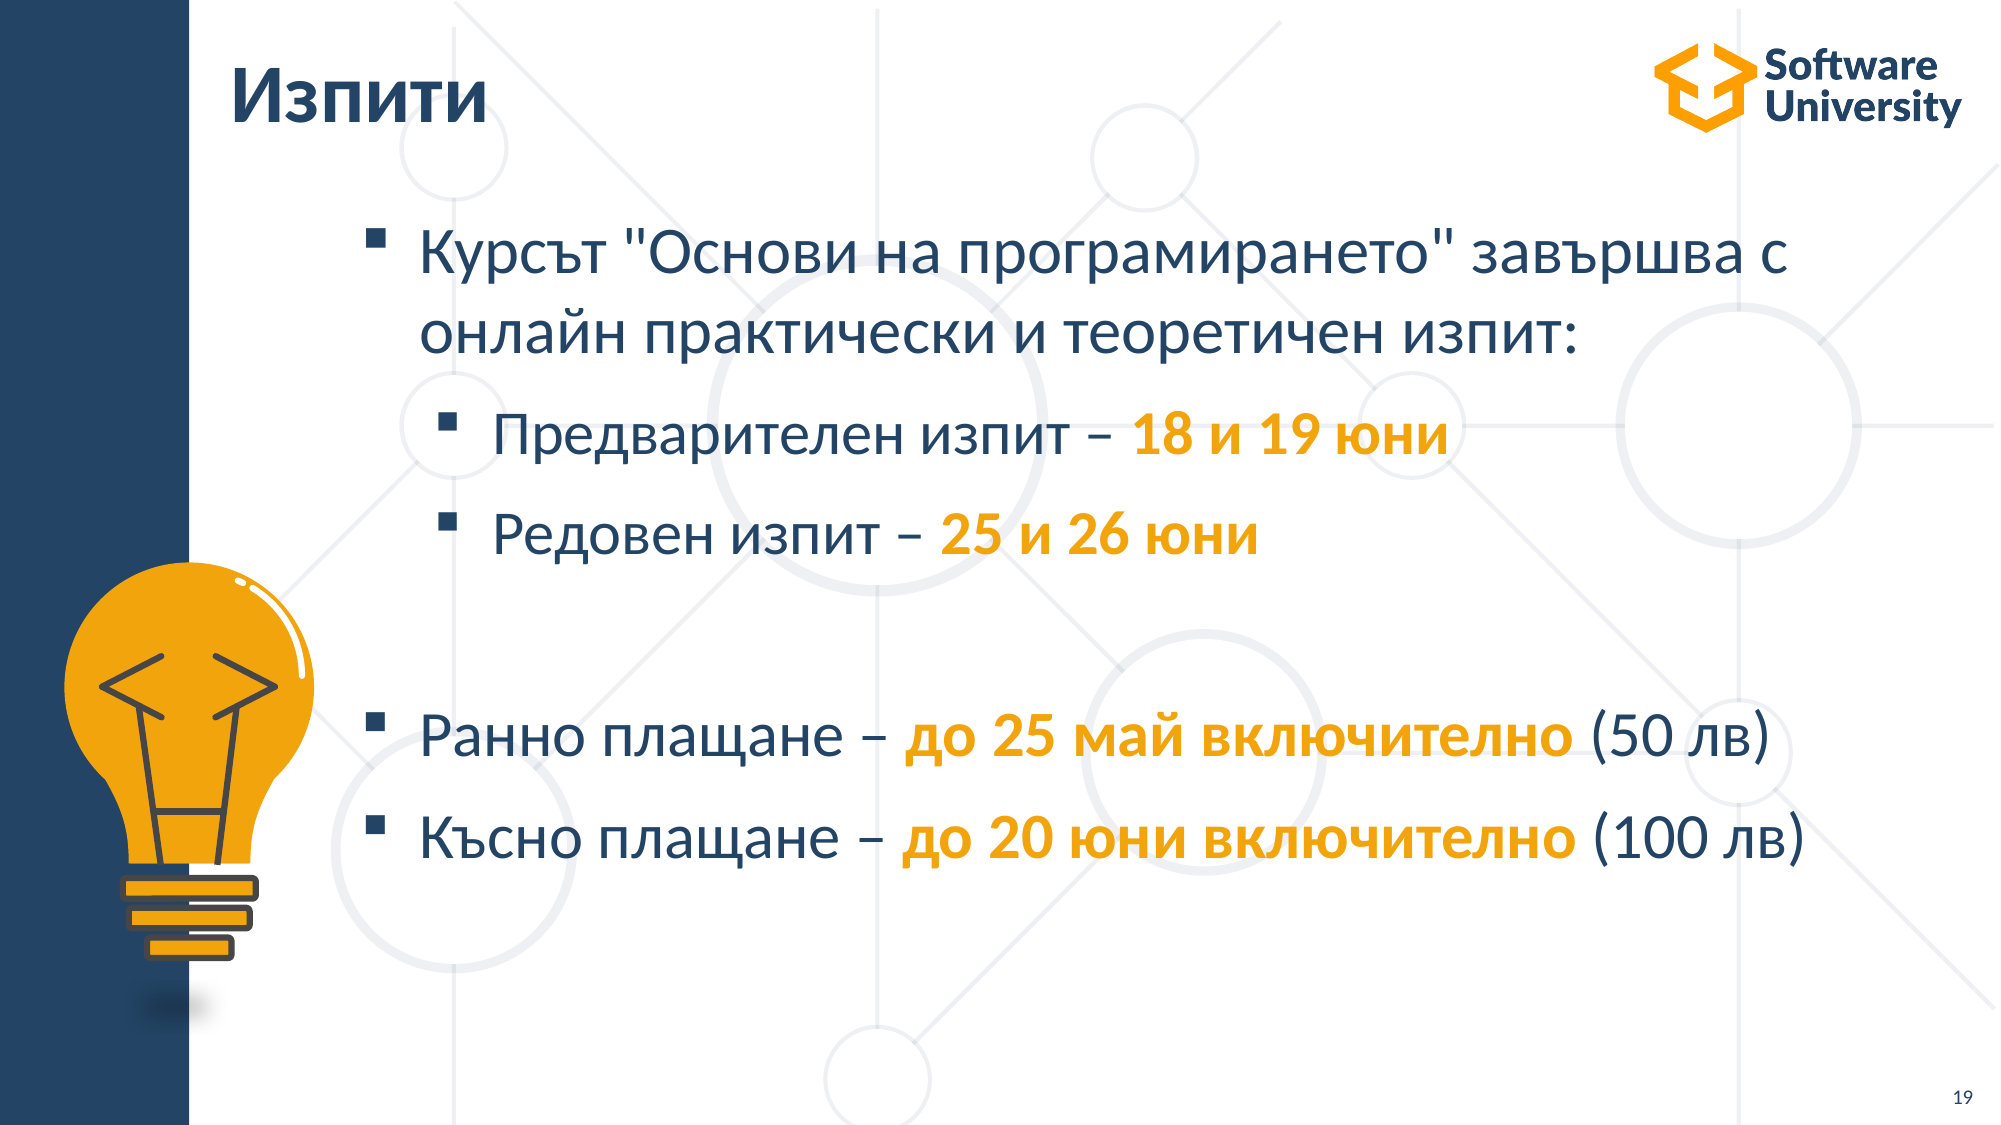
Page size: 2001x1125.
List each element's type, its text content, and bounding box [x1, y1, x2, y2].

text_box 19 [1927, 1067, 1989, 1117]
picture [1641, 31, 1973, 145]
title Изпити [212, 16, 1628, 162]
list Курсът "Основи на програмирането" завършва с онлайн практически и теоретичен изпит: Предварителен изпит – 18 и 19 юни Редовен изпит – 25 и 26 юни Ранно плащане – до 25 май включително (50 лв) Късно плащане – до 20 юни включително (100 лв) [342, 200, 2000, 1125]
